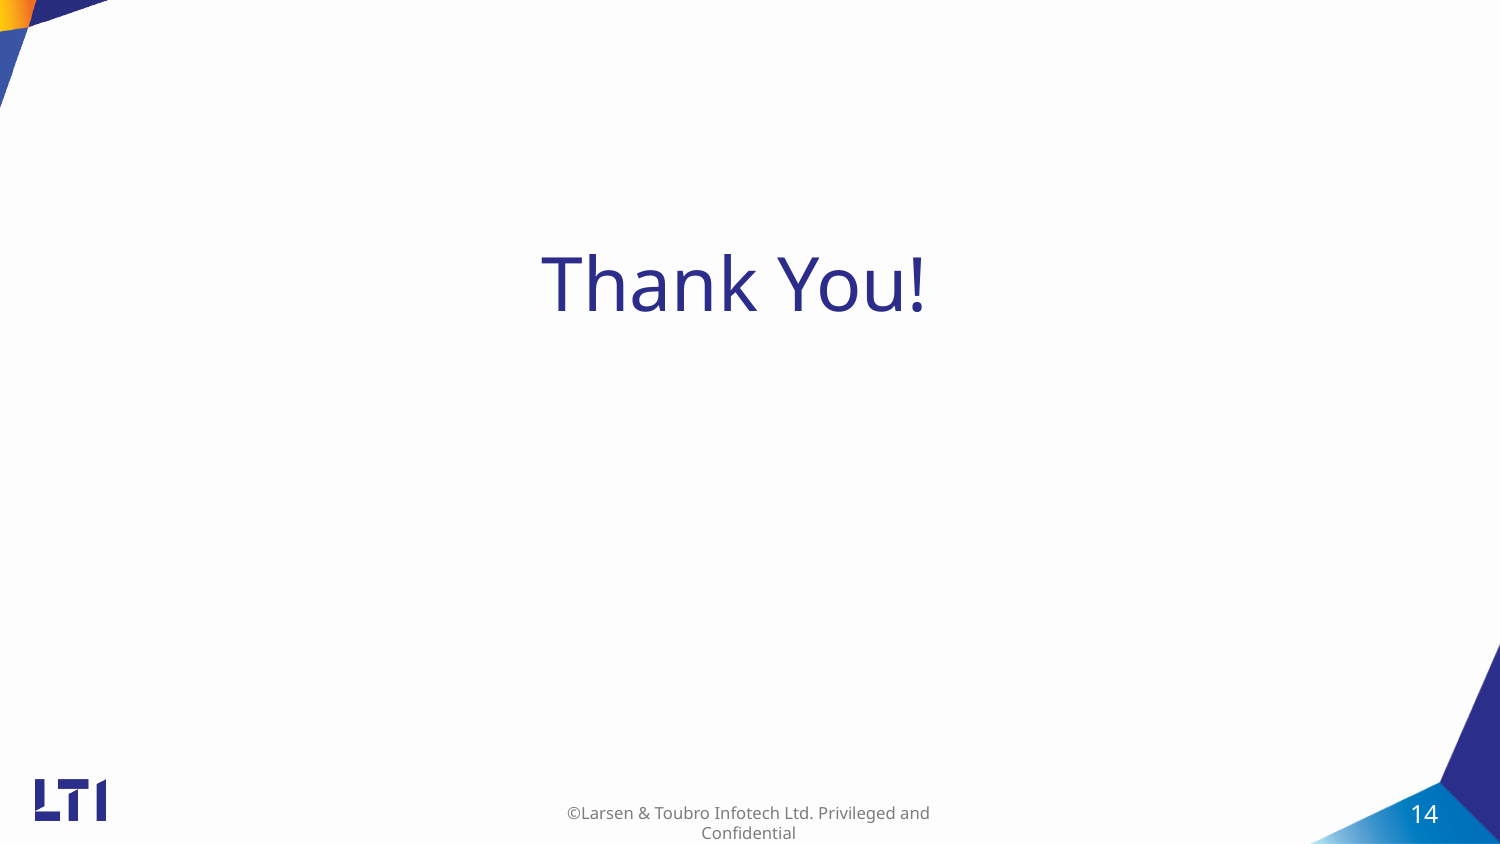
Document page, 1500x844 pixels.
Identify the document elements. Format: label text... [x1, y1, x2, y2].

picture [0, 0, 109, 110]
title Thank You! [91, 235, 1409, 423]
picture [1288, 640, 1500, 844]
picture [35, 779, 106, 821]
